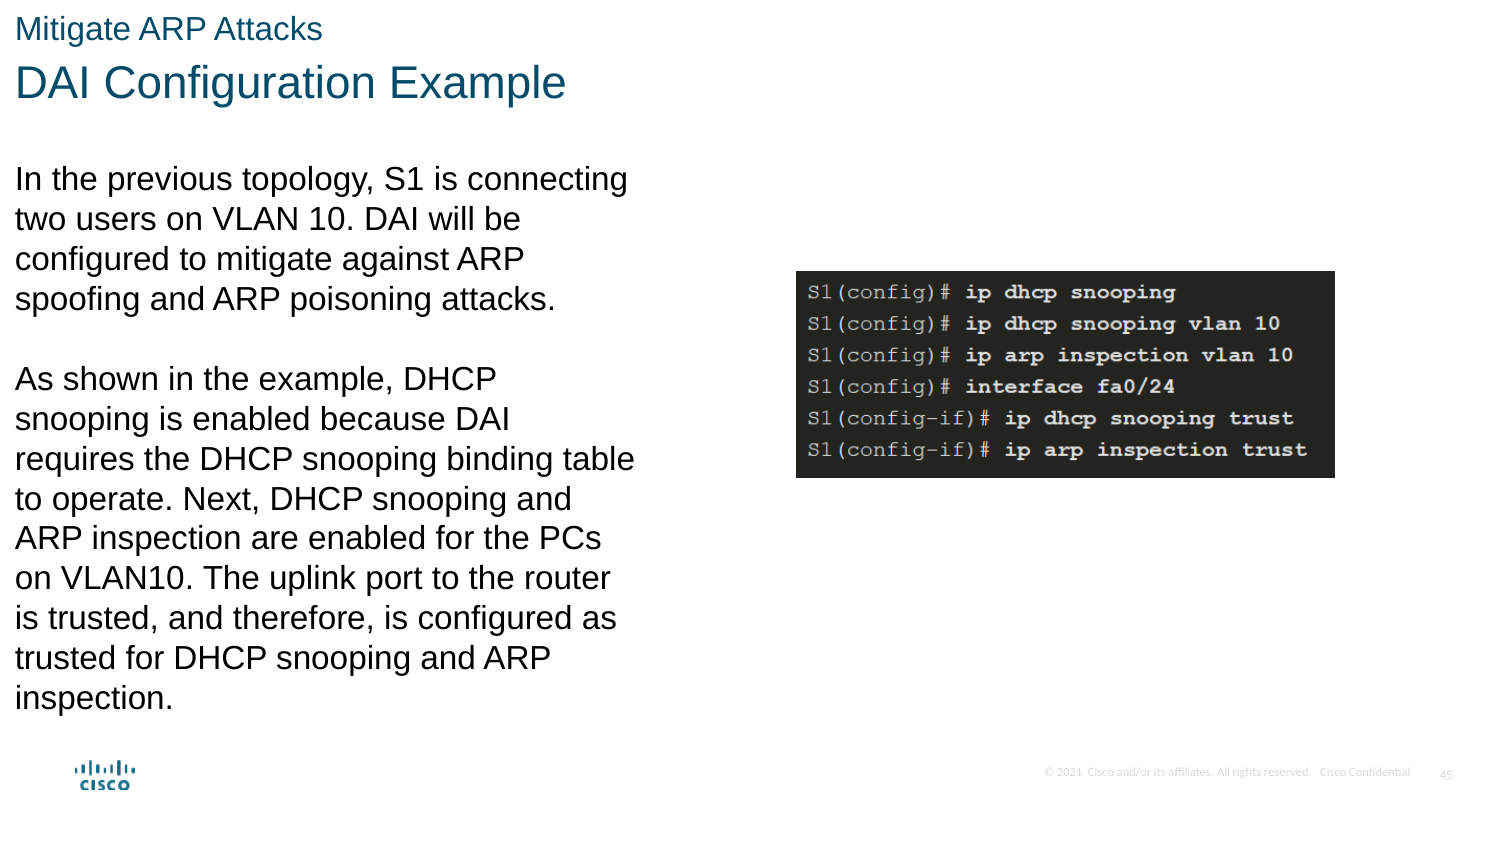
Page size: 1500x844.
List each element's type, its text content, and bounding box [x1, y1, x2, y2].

text_box In the previous topology, S1 is connecting two users on VLAN 10. DAI will be configured to mitigate against ARP spoofing and ARP poisoning attacks. As shown in the example, DHCP snooping is enabled because DAI requires the DHCP snooping binding table to operate. Next, DHCP snooping and ARP inspection are enabled for the PCs on VLAN10. The uplink port to the router is trusted, and therefore, is configured as trusted for DHCP snooping and ARP inspection. [0, 149, 653, 572]
picture [796, 271, 1335, 478]
picture [75, 759, 135, 790]
list Mitigate ARP Attacks [0, 0, 1500, 45]
slide_number 45 [1425, 759, 1500, 797]
list DAI Configuration Example [0, 45, 1500, 195]
